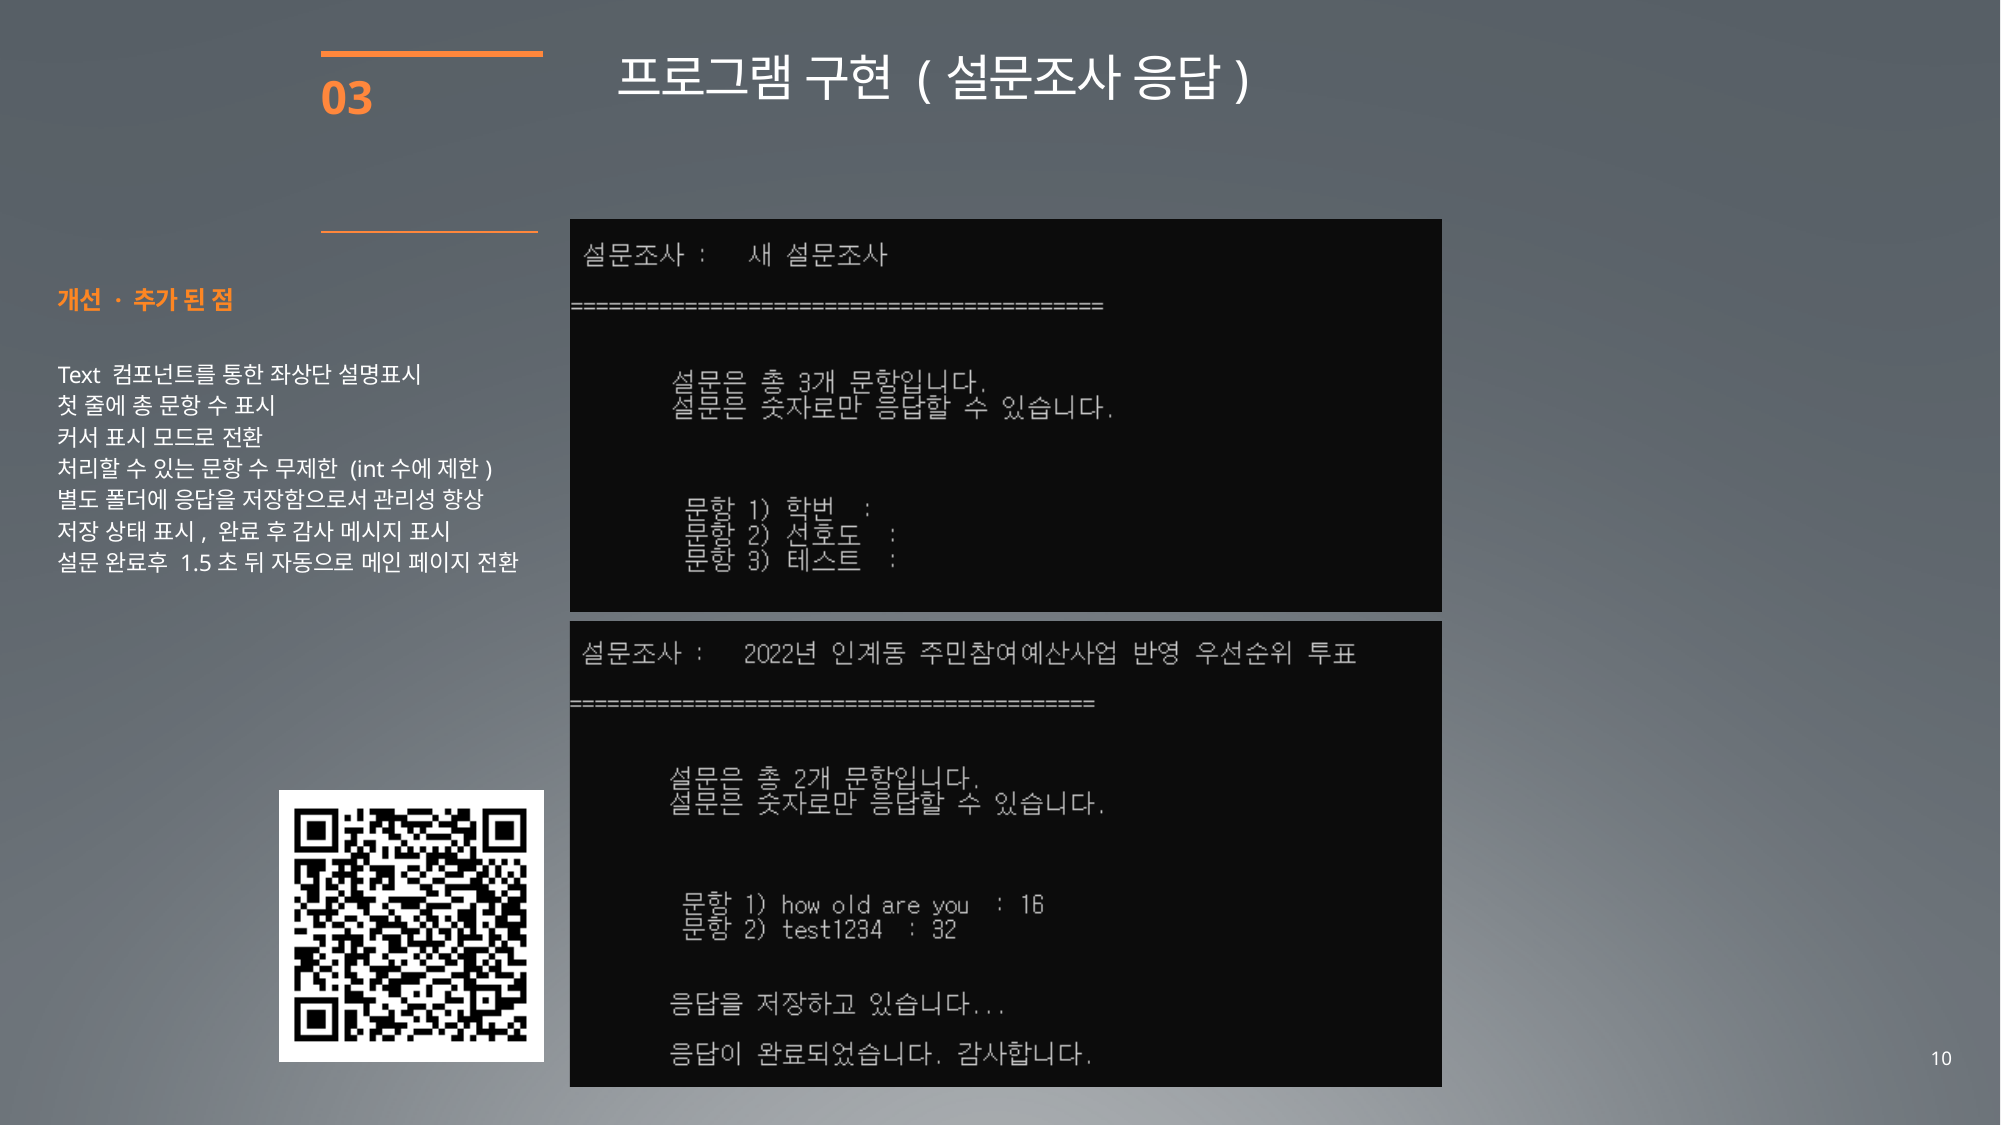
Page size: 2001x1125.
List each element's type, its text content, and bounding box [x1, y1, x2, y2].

title 프로그램 구현 (설문조사 응답) [601, 38, 1685, 185]
picture [0, 0, 2001, 1125]
text_box 03 [306, 61, 389, 132]
text_box Text 컴포넌트를 통한 좌상단 설명표시 첫 줄에 총 문항 수 표시 커서 표시 모드로 전환 처리할 수 있는 문항 수 무제한 (int수에 제한) 별도 폴더에 응답을 저장함으로서 관리성 향상 저장 상태 표시, 완료 후 감사 메시지 표시 설문 완료후 1.5초 뒤 자동으로 메인 페이지 전환 [43, 349, 544, 584]
text_box 개선 · 추가 된 점 [43, 277, 564, 323]
